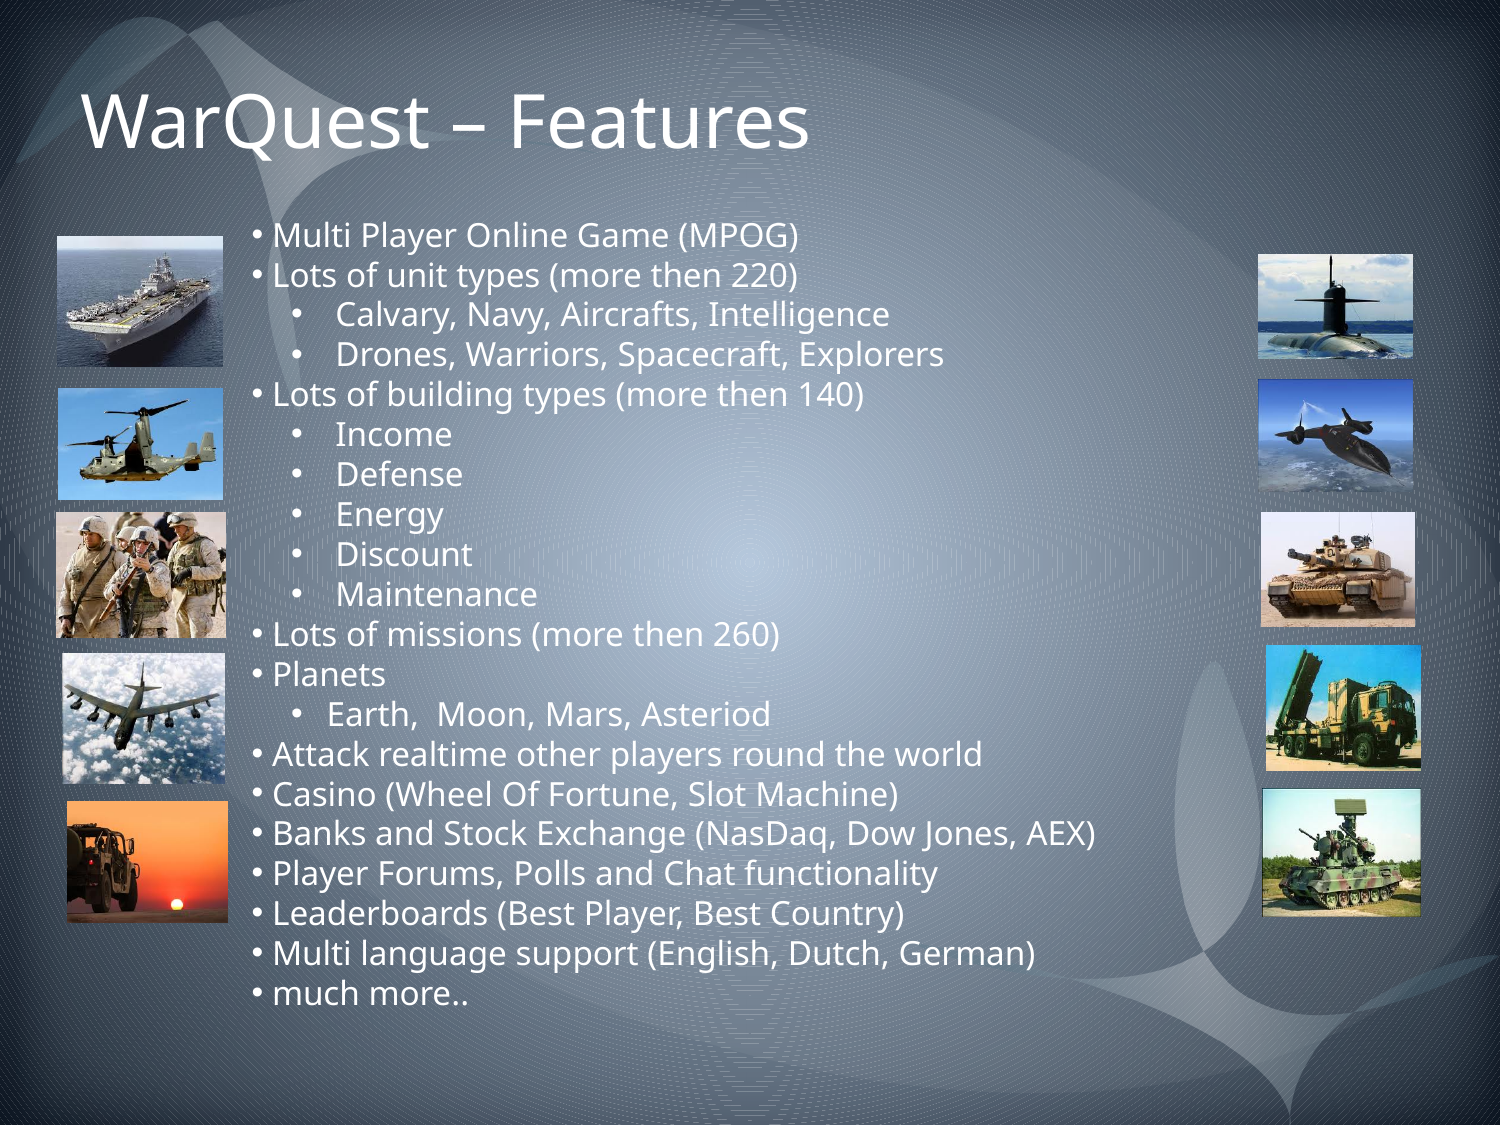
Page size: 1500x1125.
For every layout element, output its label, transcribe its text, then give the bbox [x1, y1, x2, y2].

text_box Multi Player Online Game (MPOG) Lots of unit types (more then 220) Calvary, Navy, Aircrafts, Intelligence Drones, Warriors, Spacecraft, Explorers Lots of building types (more then 140) Income Defense Energy Discount Maintenance Lots of missions (more then 260) Planets Earth, Moon, Mars, Asteriod Attack realtime other players round the world Casino (Wheel Of Fortune, Slot Machine) Banks and Stock Exchange (NasDaq, Dow Jones, AEX) Player Forums, Polls and Chat functionality Leaderboards (Best Player, Best Country) Multi language support (English, Dutch, German) much more.. [236, 206, 1275, 1020]
picture [0, 0, 1500, 1125]
text_box WarQuest – Features [64, 54, 1059, 183]
